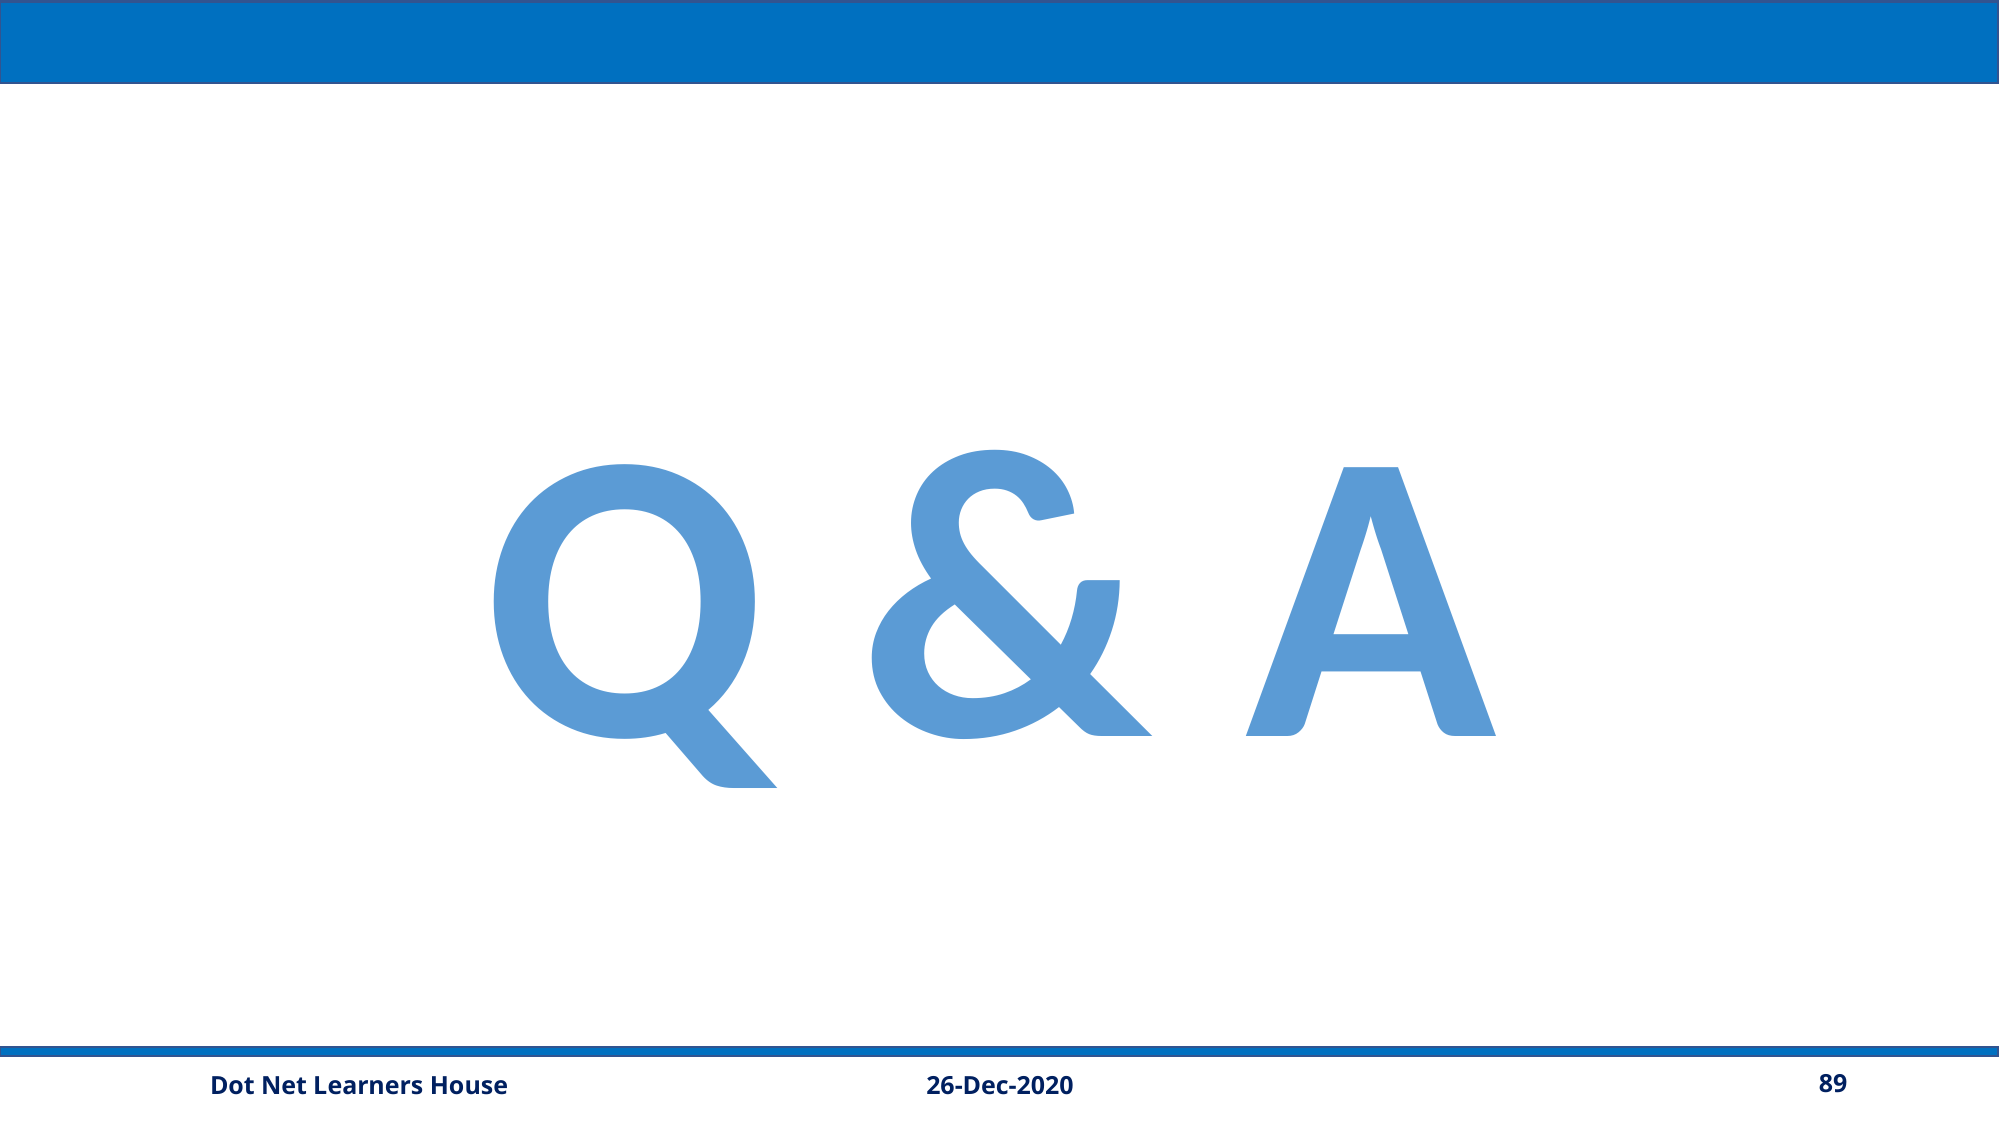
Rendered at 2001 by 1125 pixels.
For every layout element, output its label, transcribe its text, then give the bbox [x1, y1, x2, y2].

text_box Dot Net Learners House [21, 1054, 697, 1115]
text_box [0, 1046, 1999, 1057]
text_box Q & A [467, 314, 1513, 828]
footer 26-Dec-2020 [697, 1054, 1338, 1115]
text_box [0, 0, 1999, 84]
slide_number 89 [1412, 1054, 1863, 1115]
